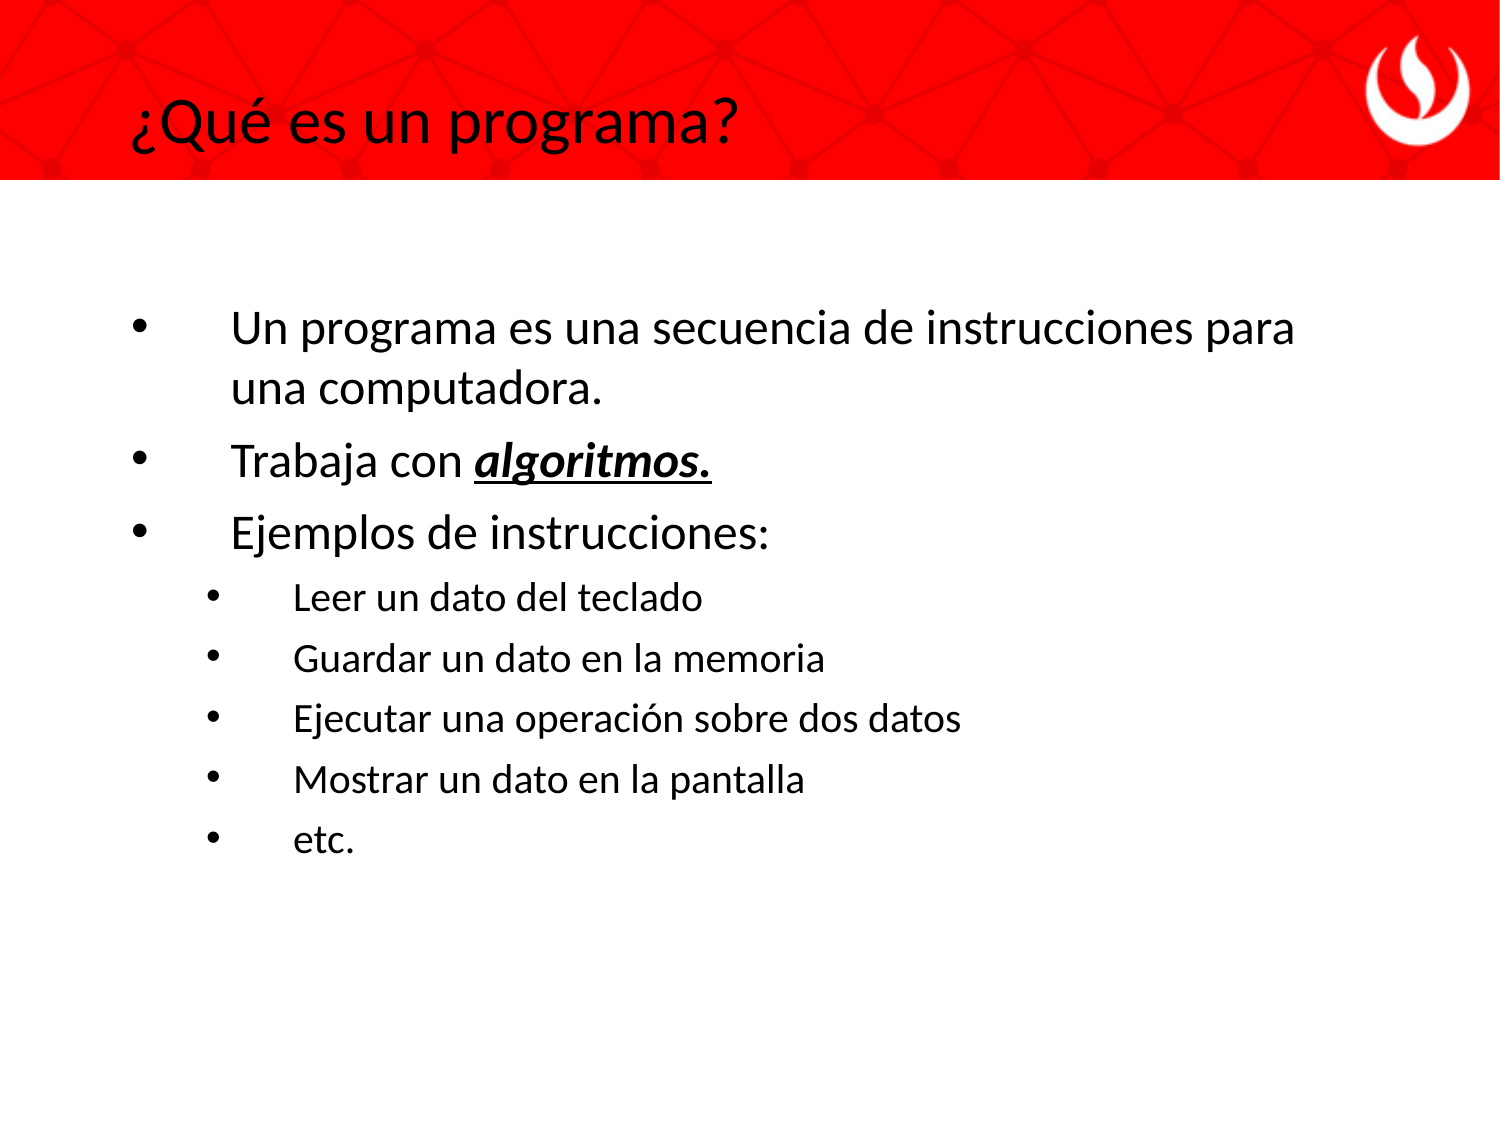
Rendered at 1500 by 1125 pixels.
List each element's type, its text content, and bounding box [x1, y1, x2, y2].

picture [0, 0, 1500, 180]
text_box Un programa es una secuencia de instrucciones para una computadora. Trabaja con algoritmos. Ejemplos de instrucciones: Leer un dato del teclado Guardar un dato en la memoria Ejecutar una operación sobre dos datos Mostrar un dato en la pantalla etc. [116, 287, 1392, 963]
text_box ¿Qué es un programa? [114, 68, 757, 164]
